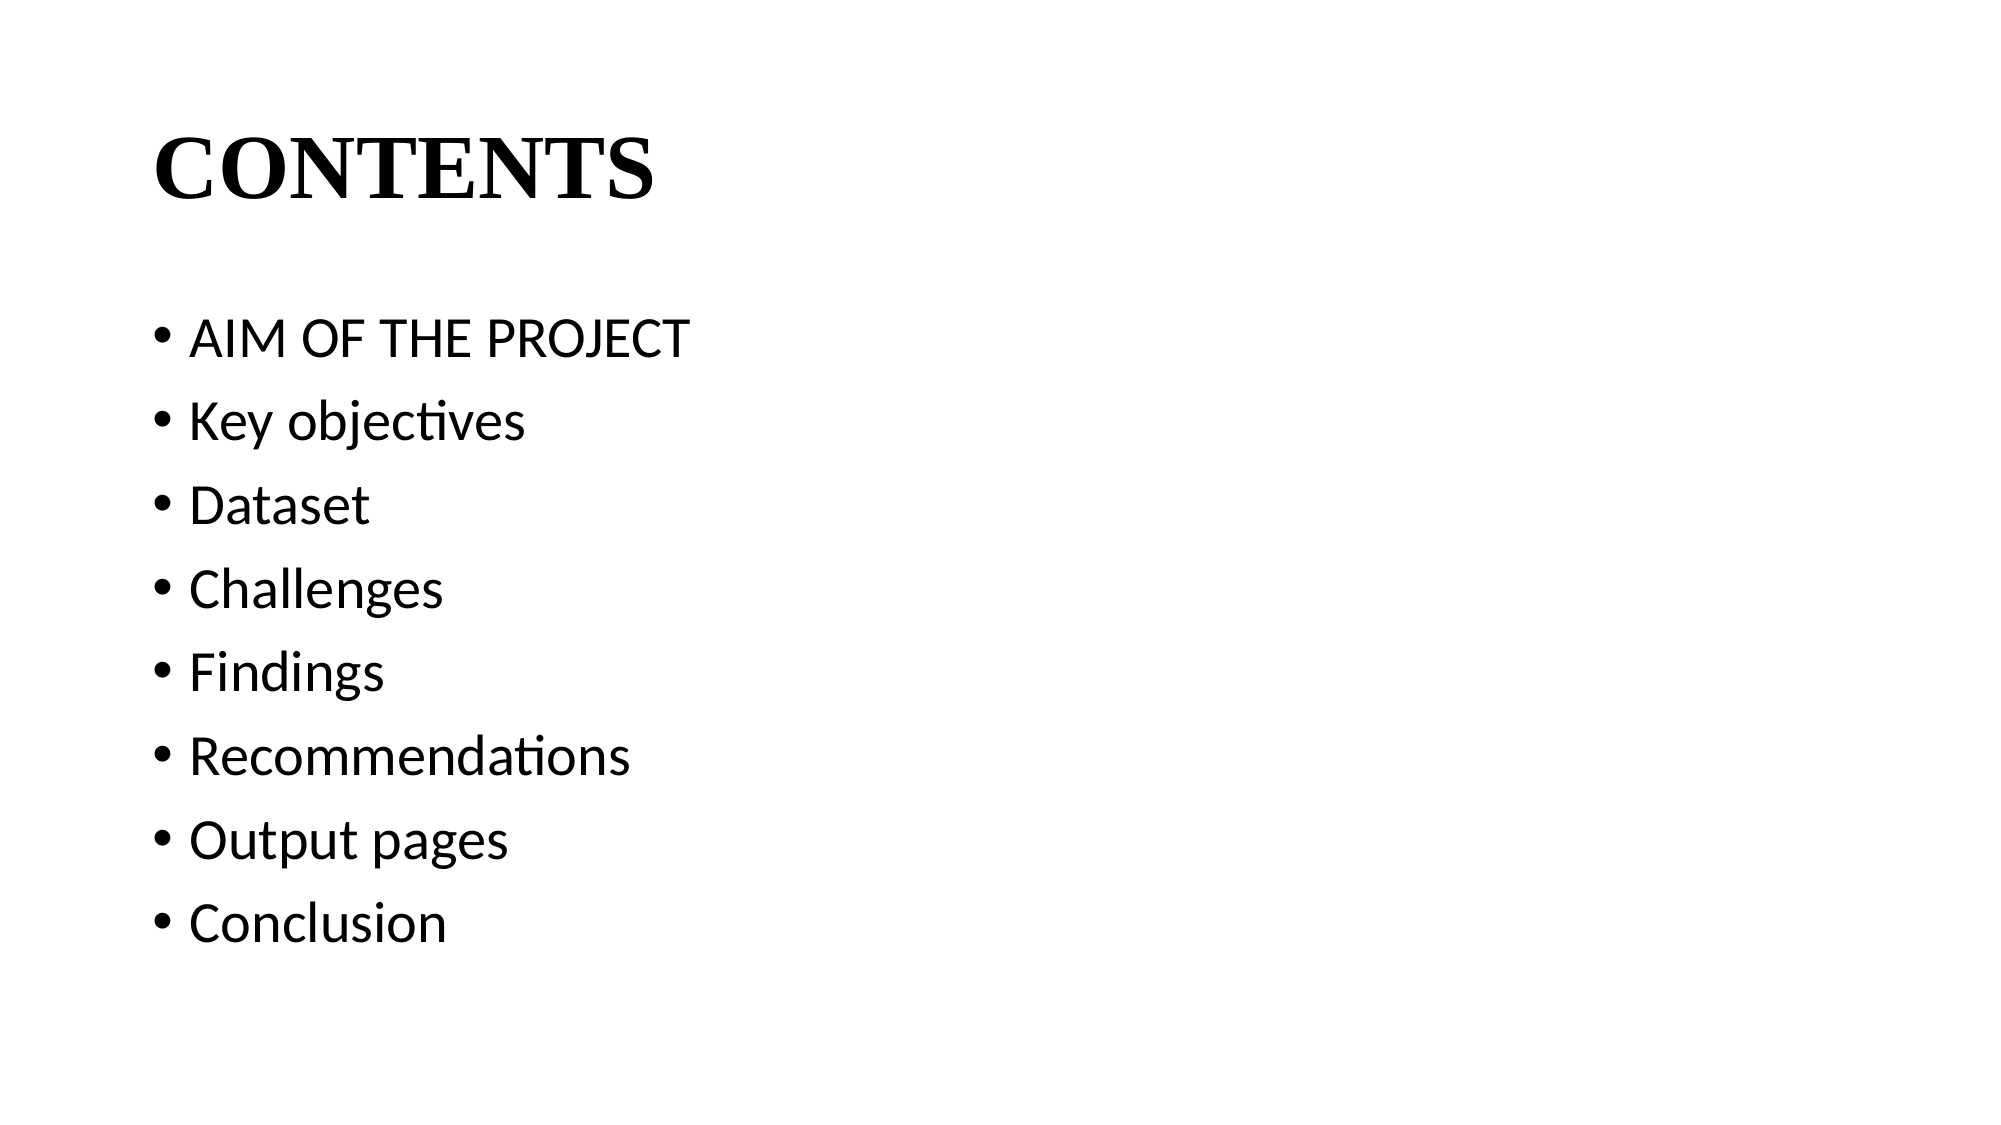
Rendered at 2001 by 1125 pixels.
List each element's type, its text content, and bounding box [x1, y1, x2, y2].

list AIM OF THE PROJECT Key objectives Dataset Challenges Findings Recommendations Output pages Conclusion [137, 299, 1863, 1014]
title CONTENTS [137, 59, 1863, 278]
